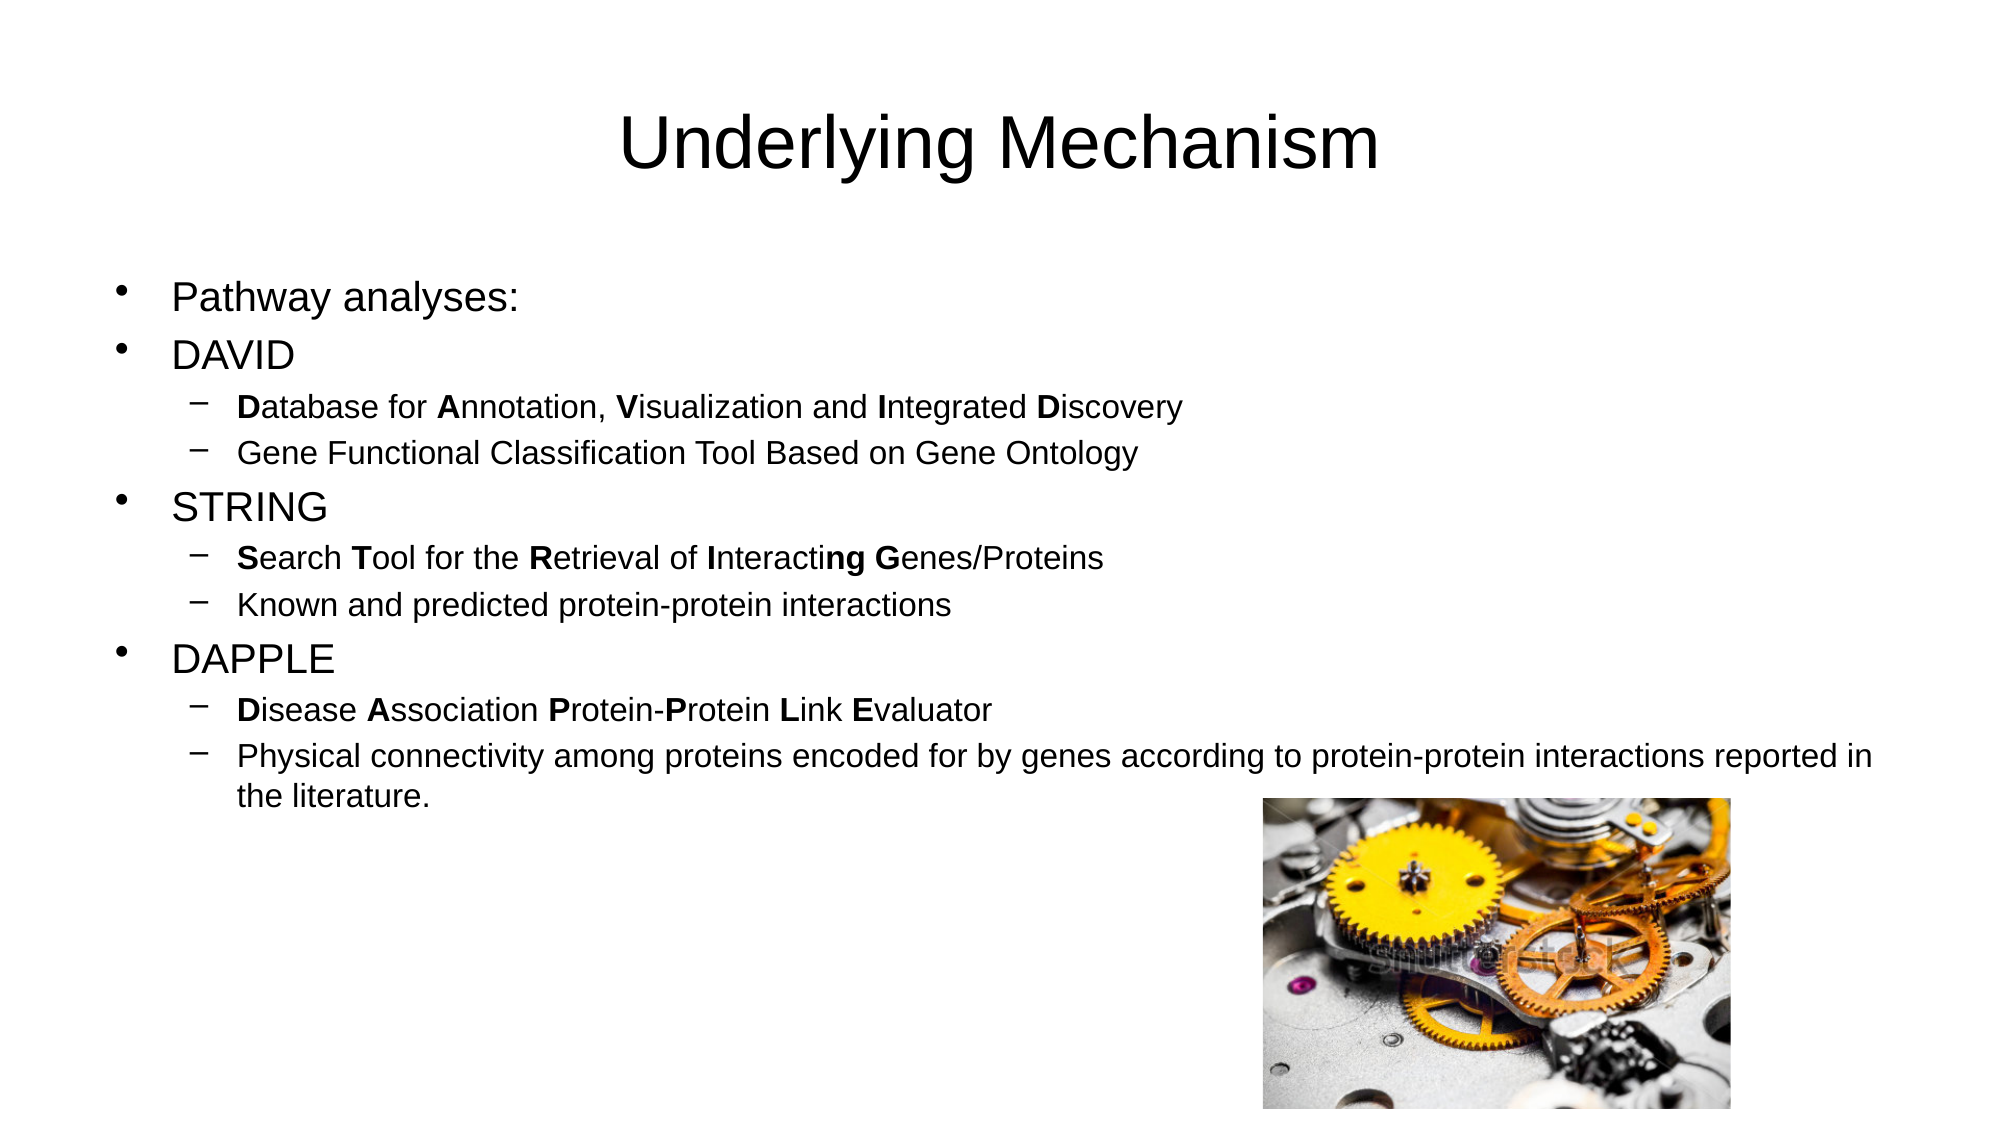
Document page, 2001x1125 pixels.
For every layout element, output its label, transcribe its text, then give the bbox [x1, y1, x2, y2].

picture [1262, 798, 1731, 1109]
list Pathway analyses: DAVID Database for Annotation, Visualization and Integrated Discovery Gene Functional Classification Tool Based on Gene Ontology STRING Search Tool for the Retrieval of Interacting Genes/Proteins Known and predicted protein-protein interactions DAPPLE Disease Association Protein-Protein Link Evaluator Physical connectivity among proteins encoded for by genes according to protein-protein interactions reported in the literature. [99, 262, 1900, 1005]
title Underlying Mechanism [99, 45, 1900, 233]
